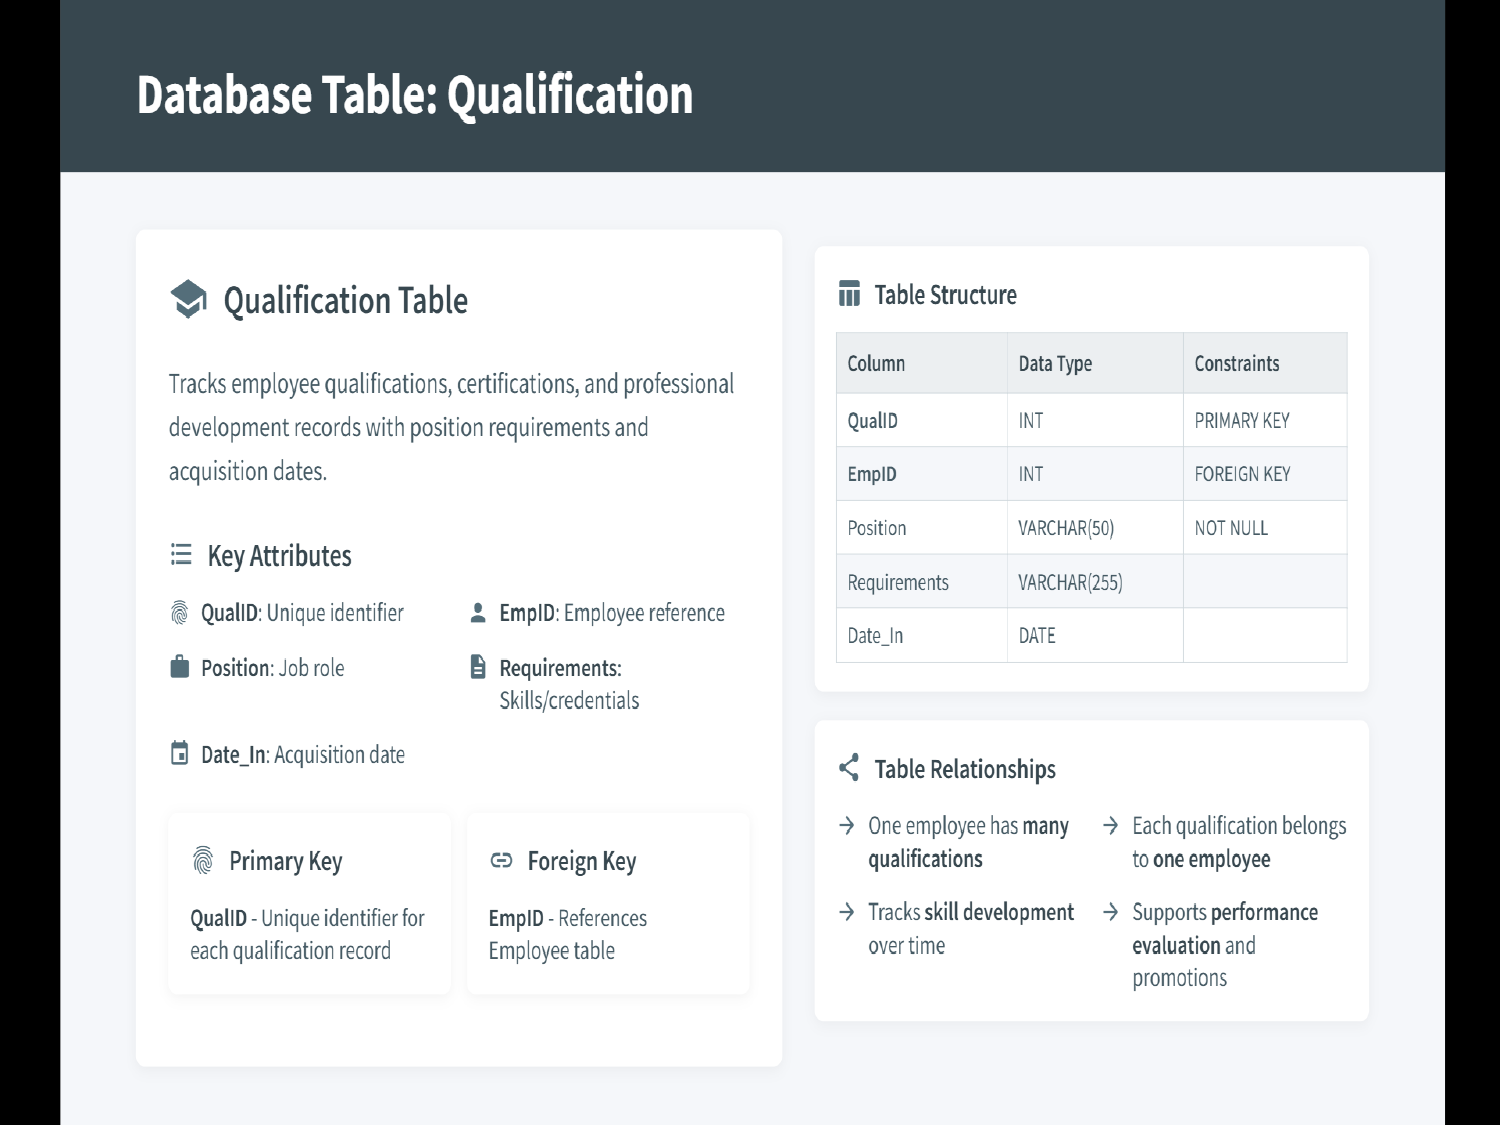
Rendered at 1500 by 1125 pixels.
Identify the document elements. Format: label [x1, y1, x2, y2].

list [0, 0, 1500, 1125]
